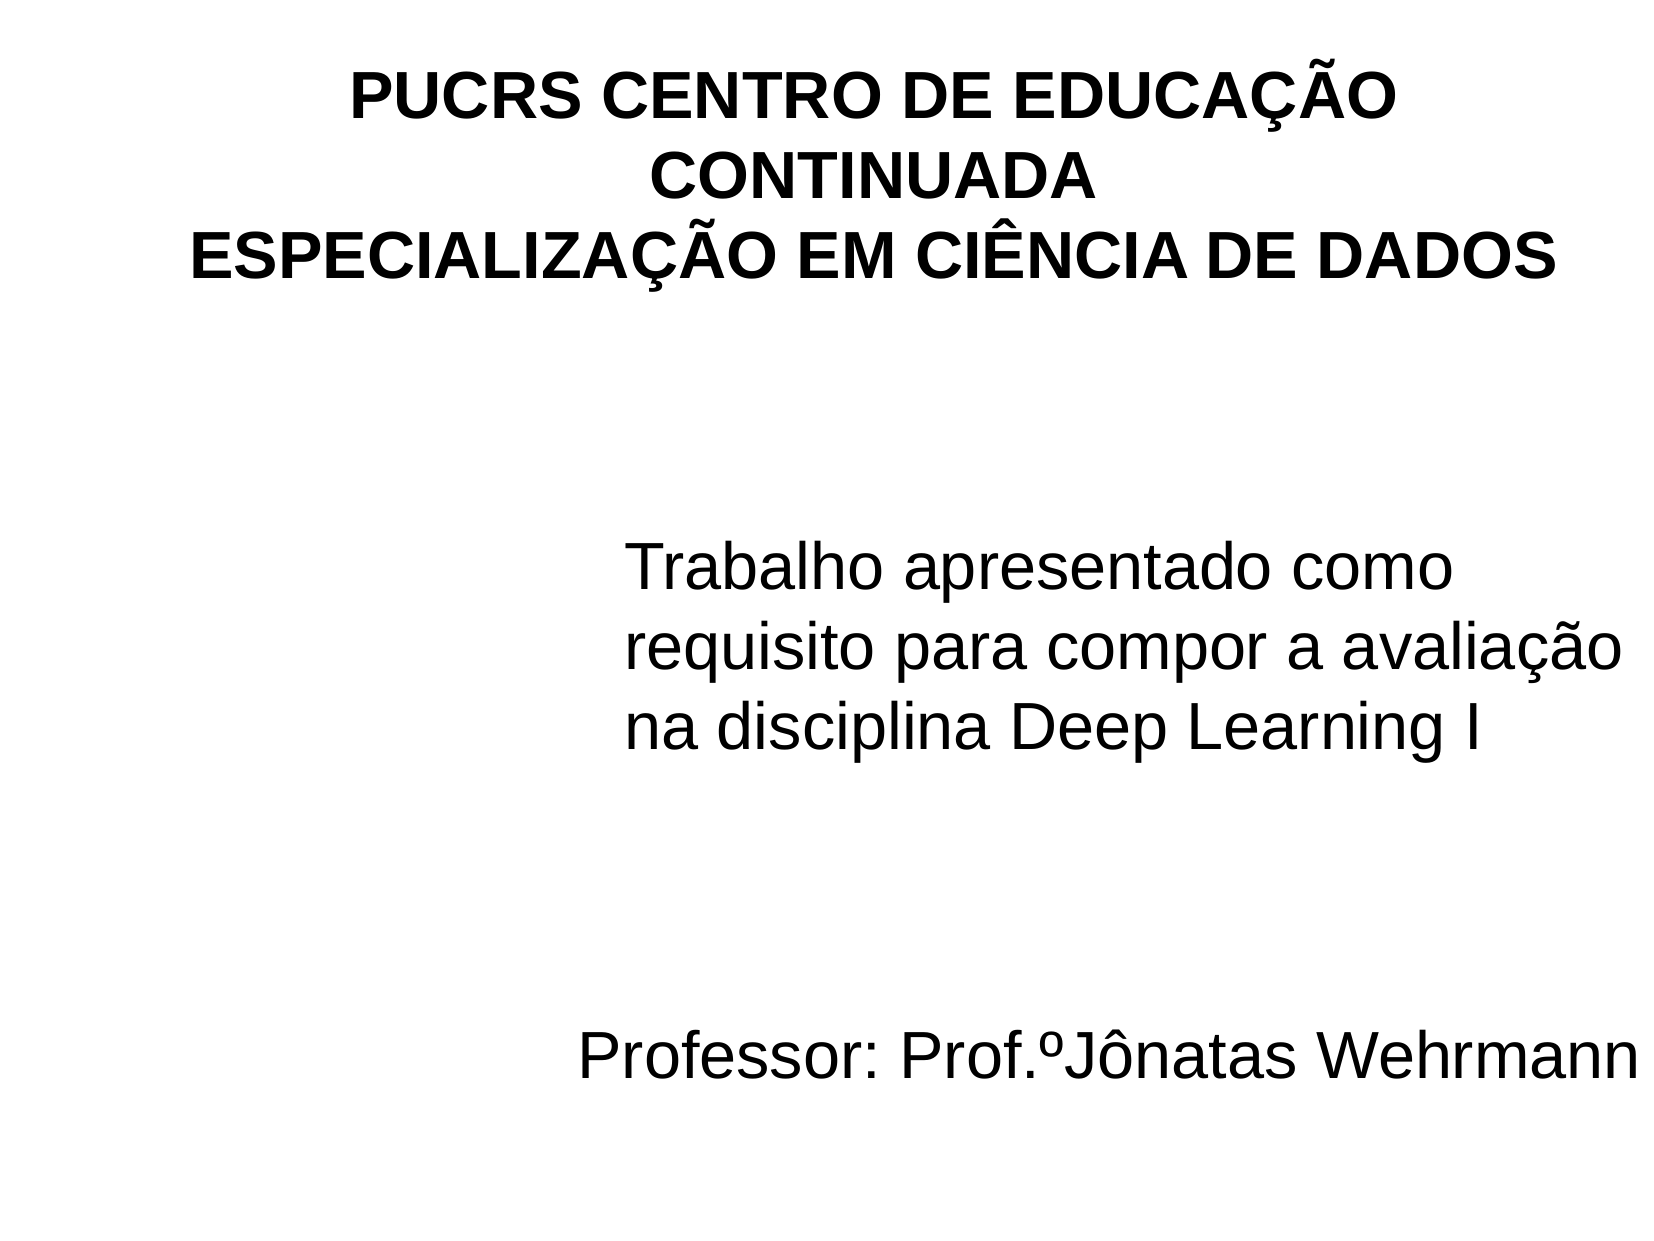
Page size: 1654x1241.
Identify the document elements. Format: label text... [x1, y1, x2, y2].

text_box Trabalho apresentado como requisito para compor a avaliação na disciplina Deep Learning I Professor: Prof.ºJônatas Wehrmann [153, 413, 1642, 1133]
text_box PUCRS CENTRO DE EDUCAÇÃO CONTINUADA ESPECIALIZAÇÃO EM CIÊNCIA DE DADOS [129, 60, 1619, 284]
